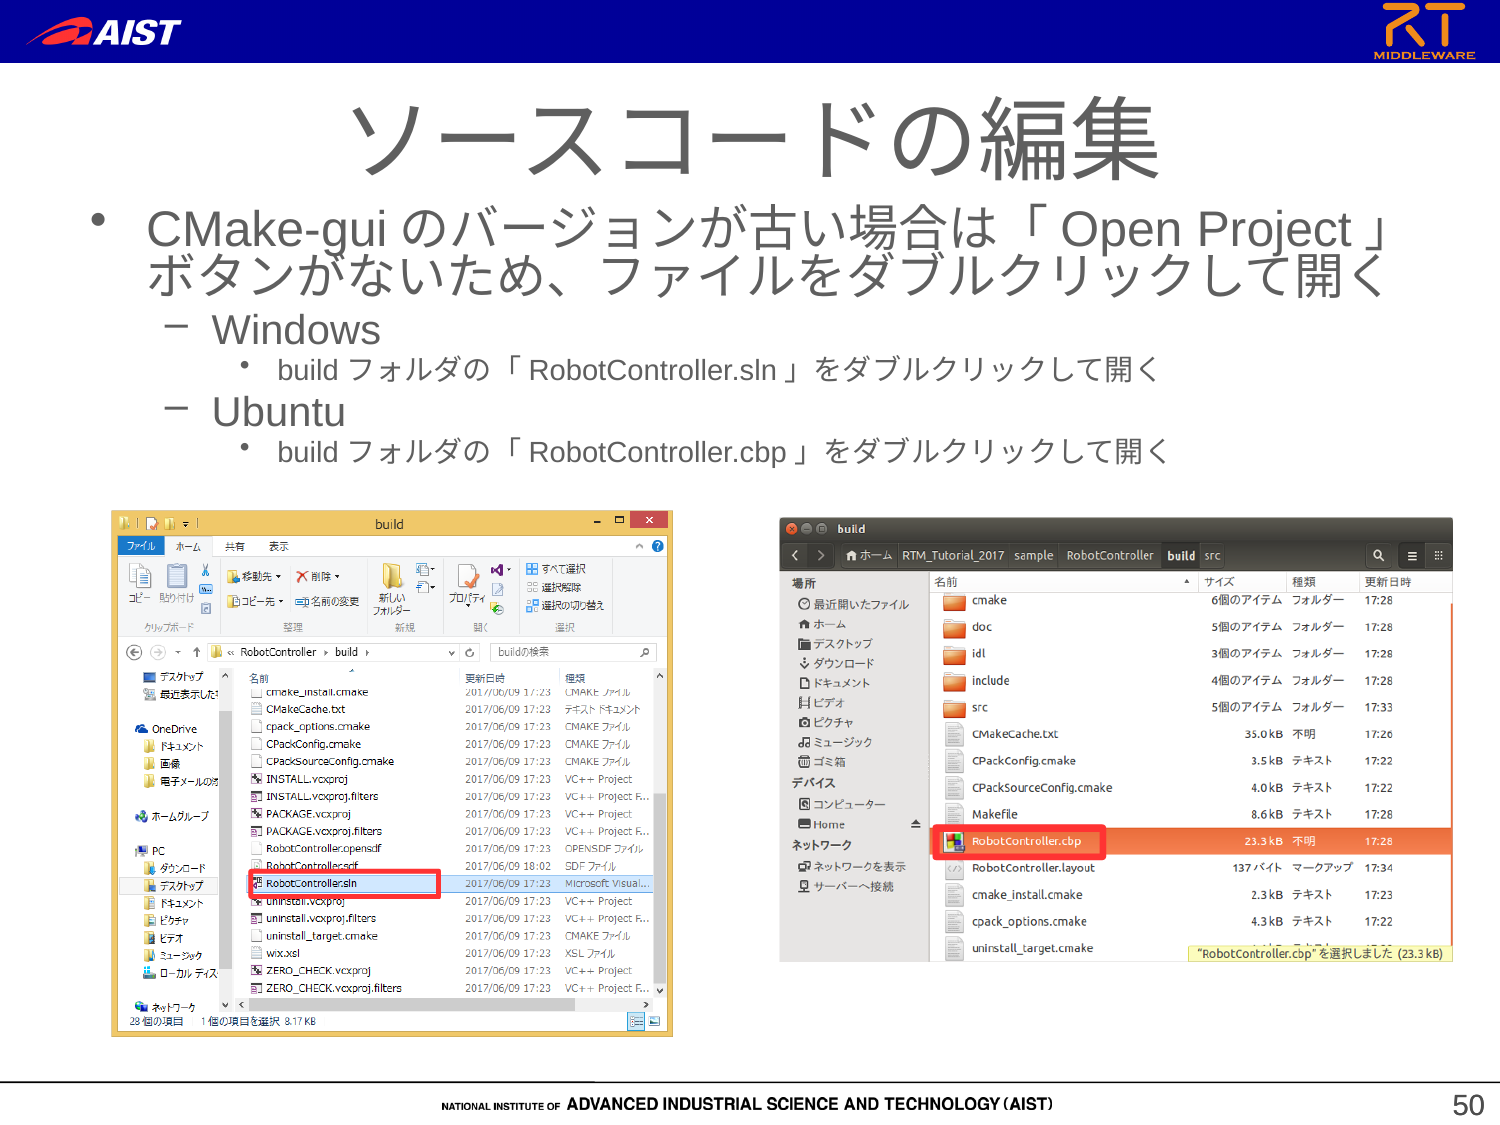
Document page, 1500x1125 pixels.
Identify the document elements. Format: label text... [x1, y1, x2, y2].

picture [779, 517, 1453, 963]
picture [110, 510, 674, 1038]
text_box 50 [1149, 1078, 1500, 1125]
title ソースコードの編集 [29, 66, 1474, 208]
text_box CMake-guiのバージョンが古い場合は「Open Project」ボタンがないため、ファイルをダブルクリックして開く Windows buildフォルダの「RobotController.sln」をダブルクリックして開く Ubuntu buildフォルダの「RobotController.cbp」をダブルクリックして開く [75, 200, 1444, 497]
picture [0, 0, 1500, 63]
picture [442, 1097, 1052, 1110]
